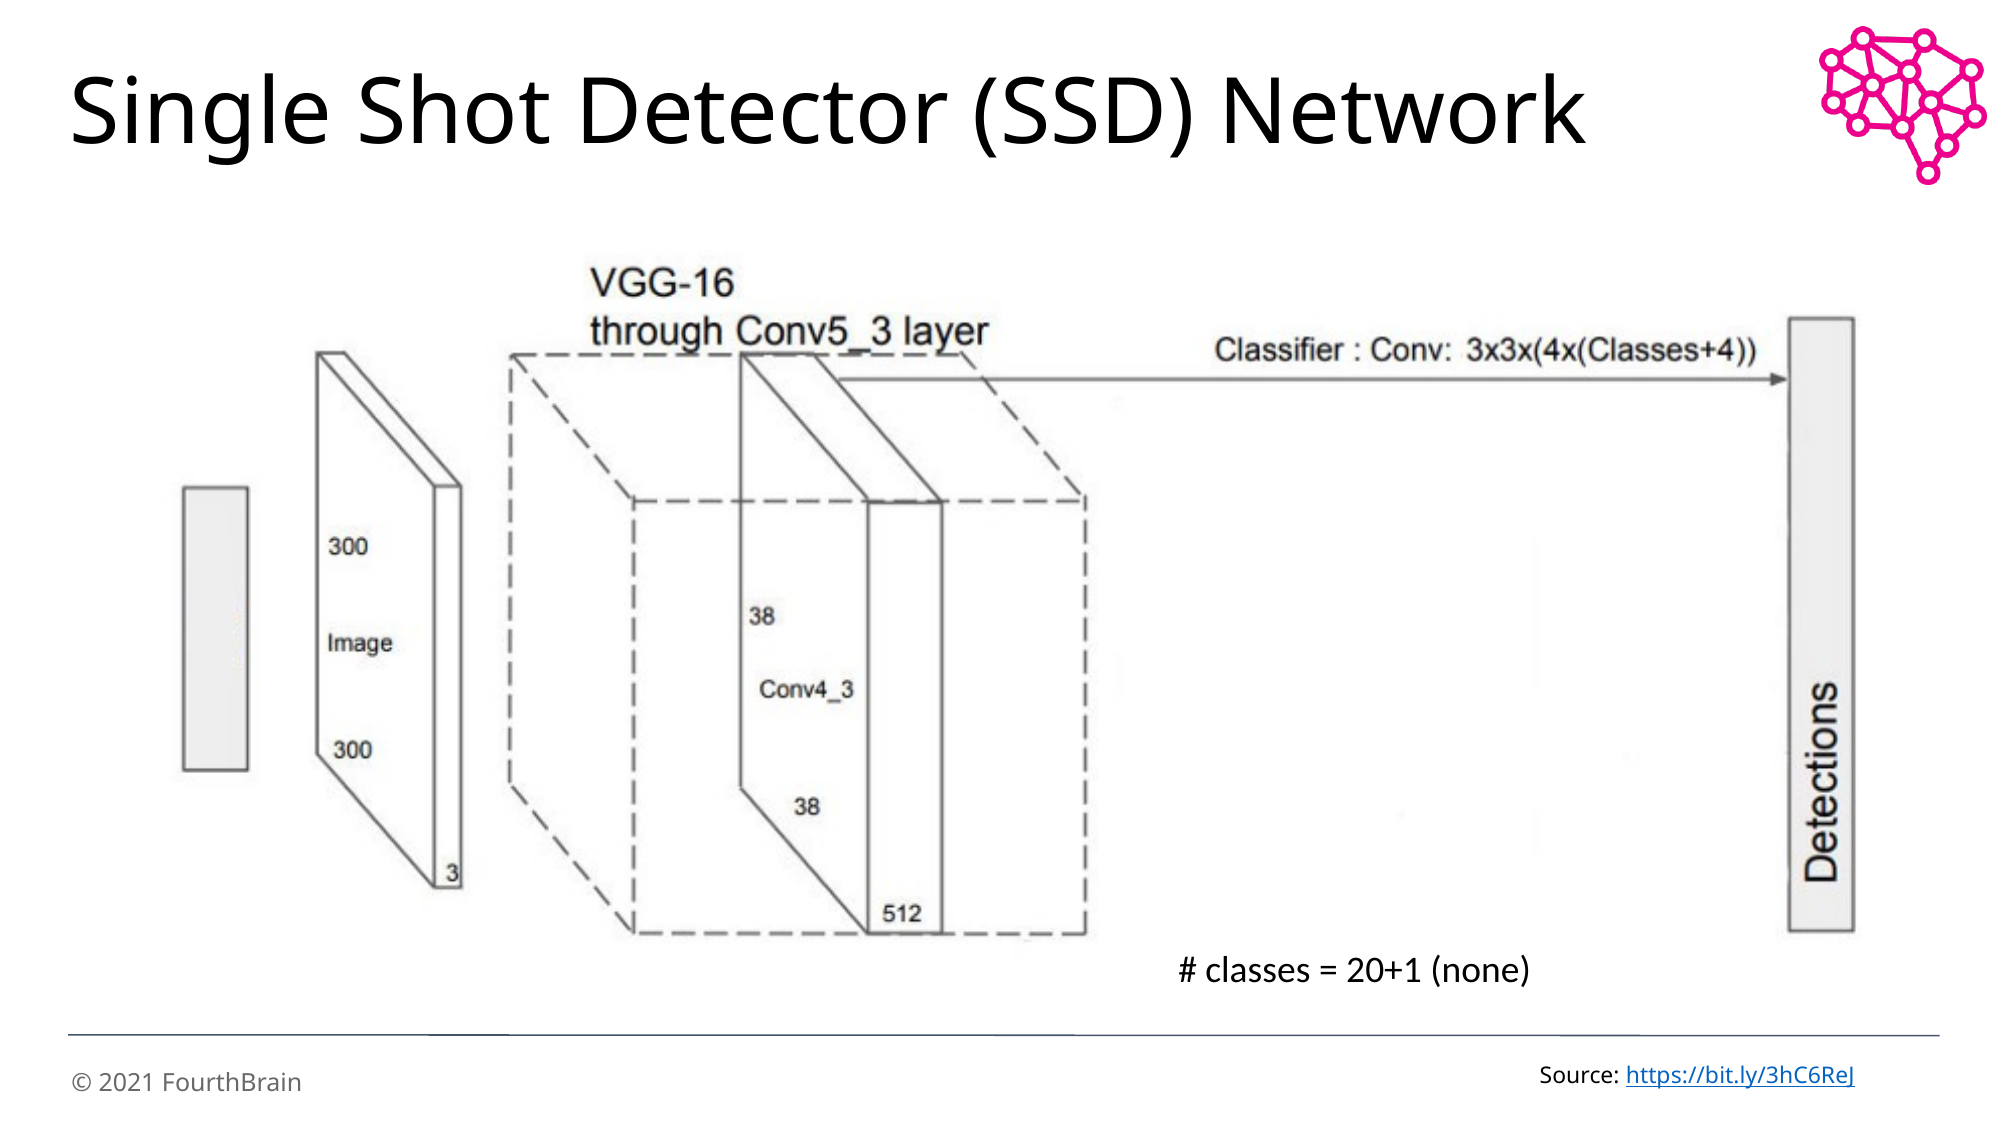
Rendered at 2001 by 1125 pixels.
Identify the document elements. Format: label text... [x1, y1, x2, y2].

picture [100, 170, 1862, 1031]
text_box Source: https://bit.ly/3hC6ReJ [1524, 1053, 2000, 1125]
text_box Single Shot Detector (SSD) Network [31, 20, 1932, 208]
picture [1932, 26, 1987, 185]
